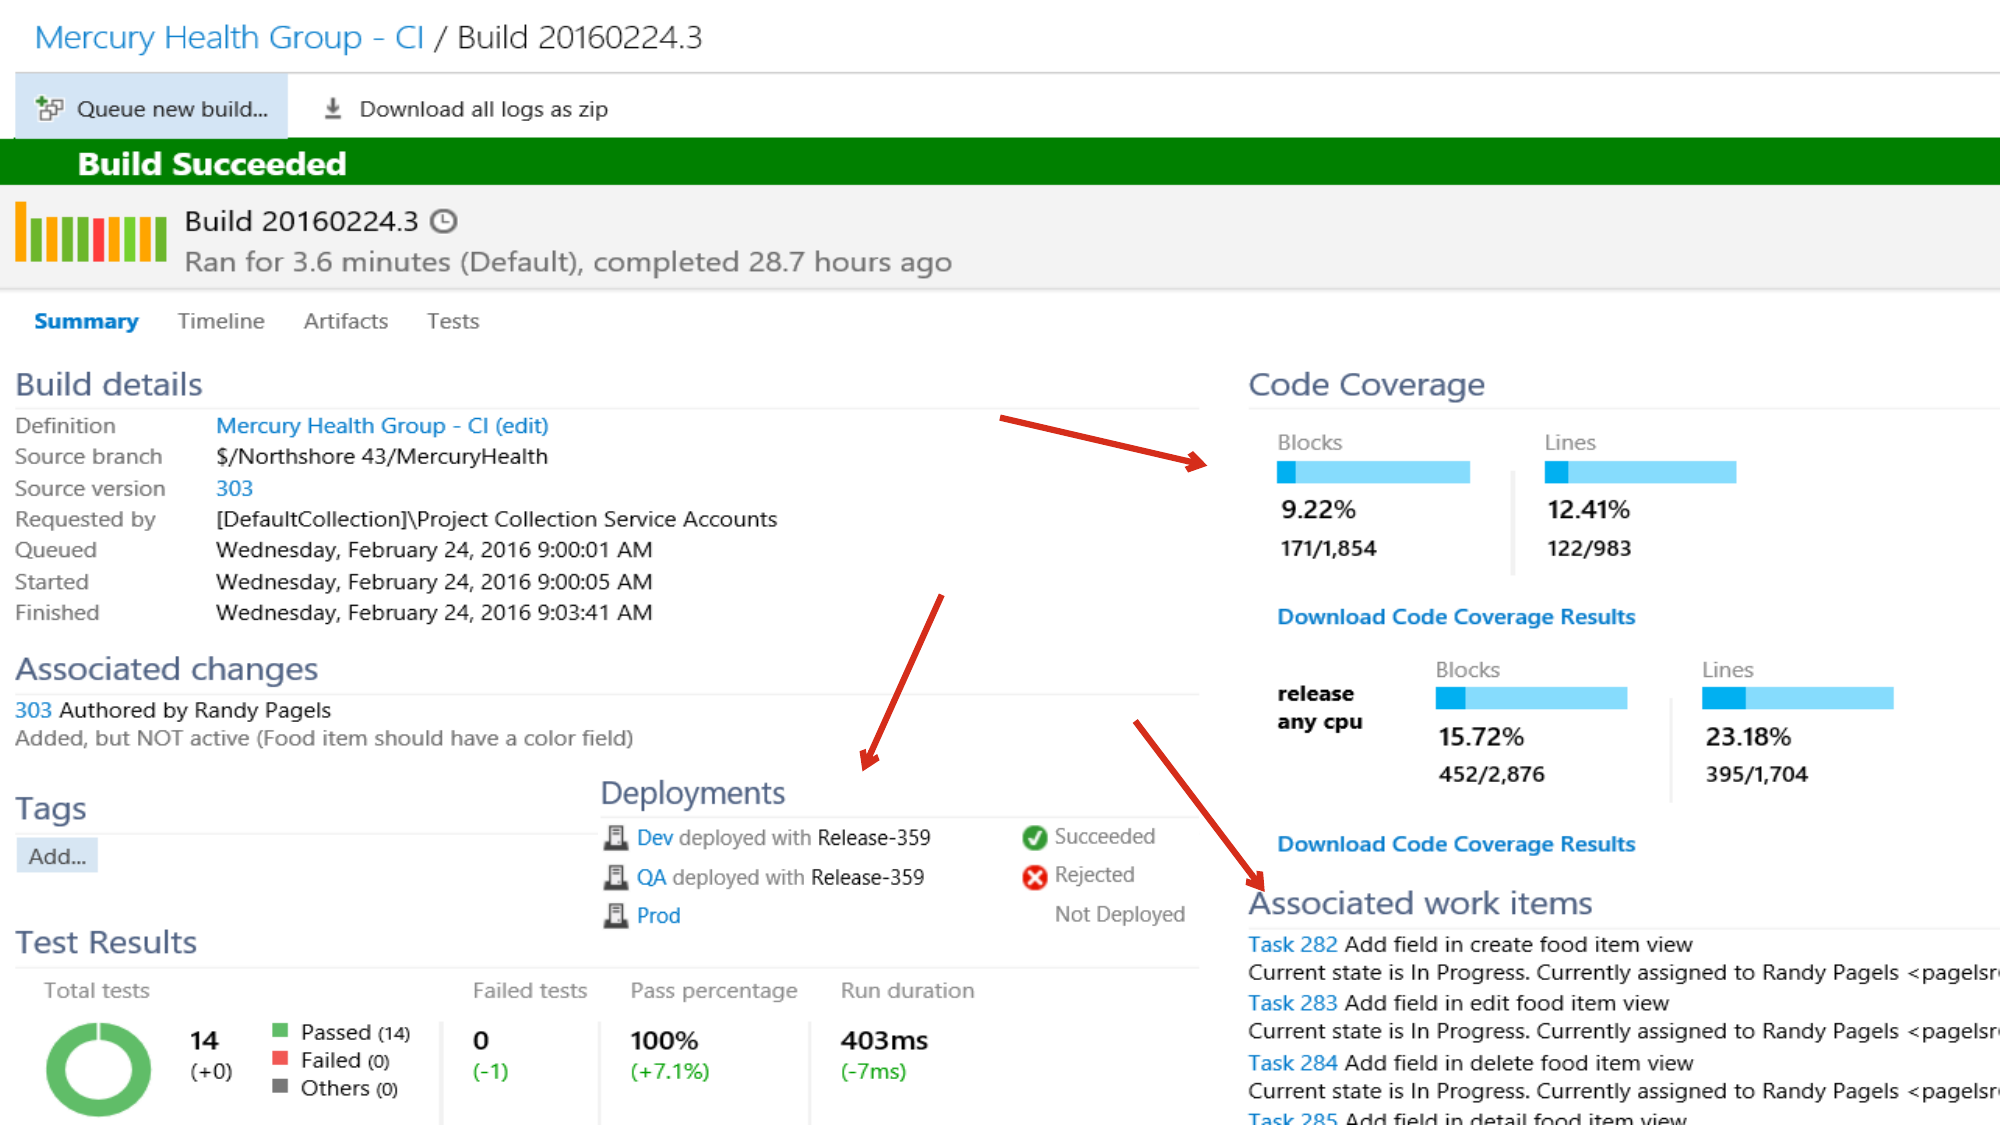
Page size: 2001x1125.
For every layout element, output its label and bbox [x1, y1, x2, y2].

text_box [862, 594, 942, 772]
picture [0, 15, 2000, 1125]
text_box [1135, 720, 1265, 892]
text_box [999, 417, 1208, 466]
